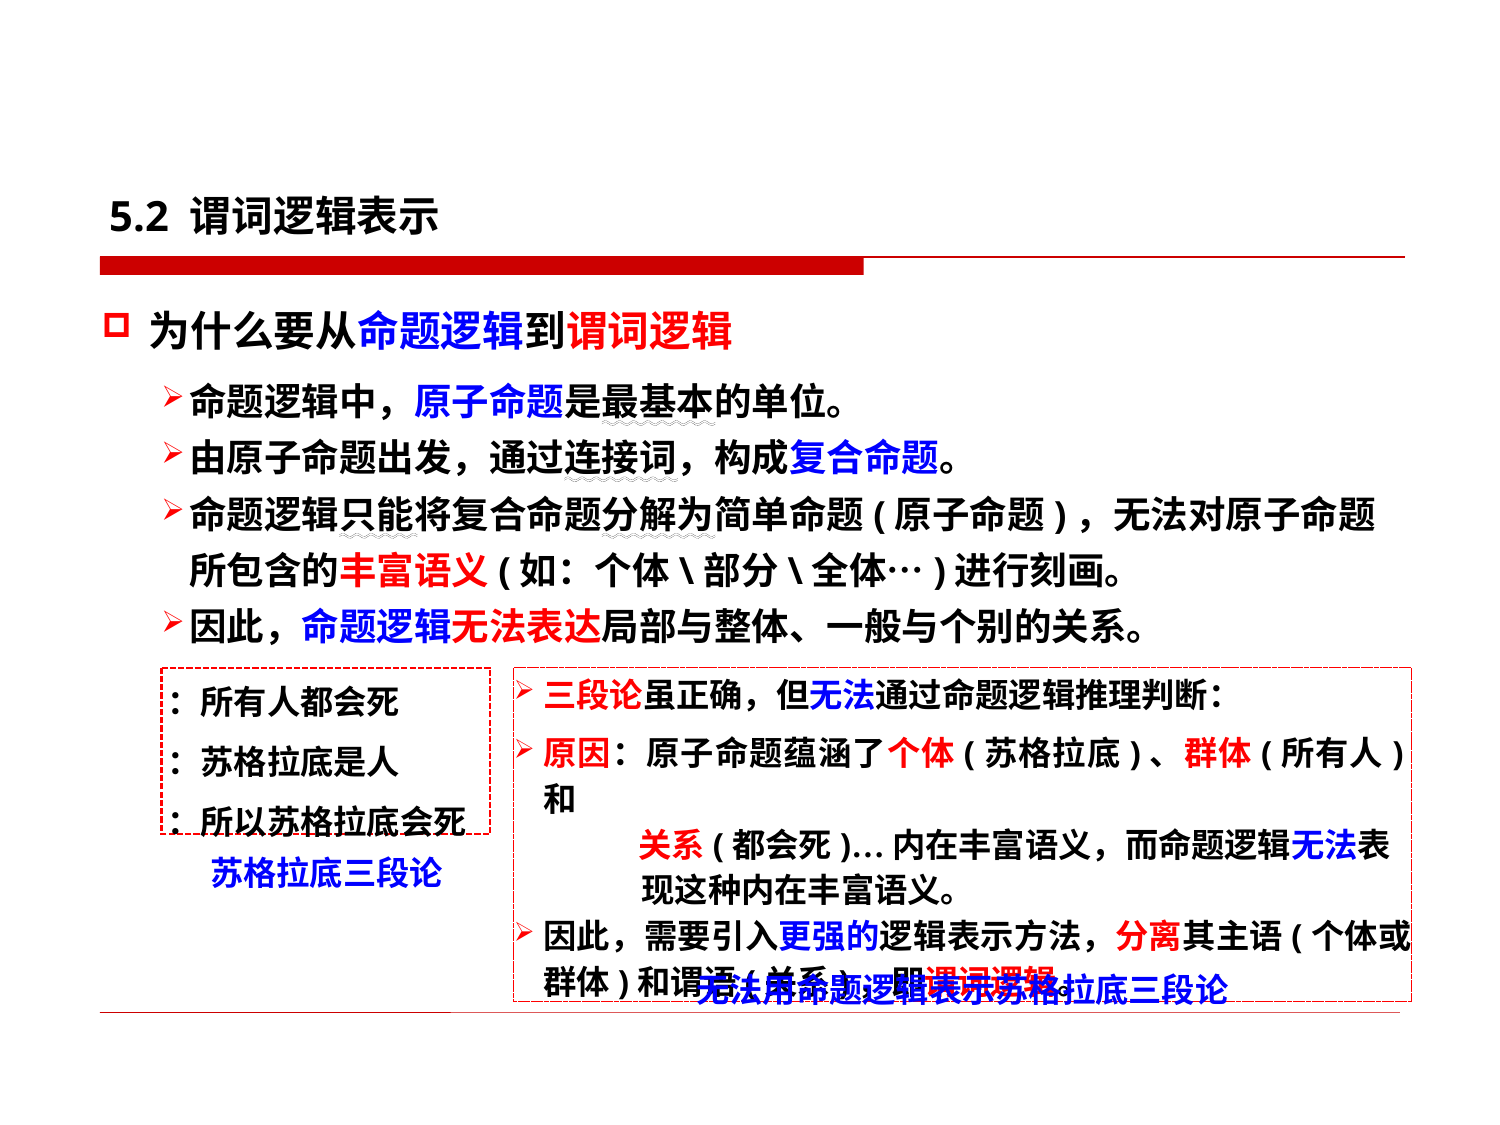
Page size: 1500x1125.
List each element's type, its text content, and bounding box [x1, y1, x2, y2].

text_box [161, 667, 1412, 1010]
text_box 5.2 谓词逻辑表示 [109, 190, 464, 241]
text_box 为什么要从命题逻辑到谓词逻辑 命题逻辑中，原子命题是最基本的单位。 由原子命题出发，通过连接词，构成复合命题。 命题逻辑只能将复合命题分解为简单命题(原子命题)，无法对原子命题所包含的丰富语义(如：个体\部分\全体…)进行刻画。 因此，命题逻辑无法表达局部与整体、一般与个别的关系。 [101, 298, 1412, 649]
